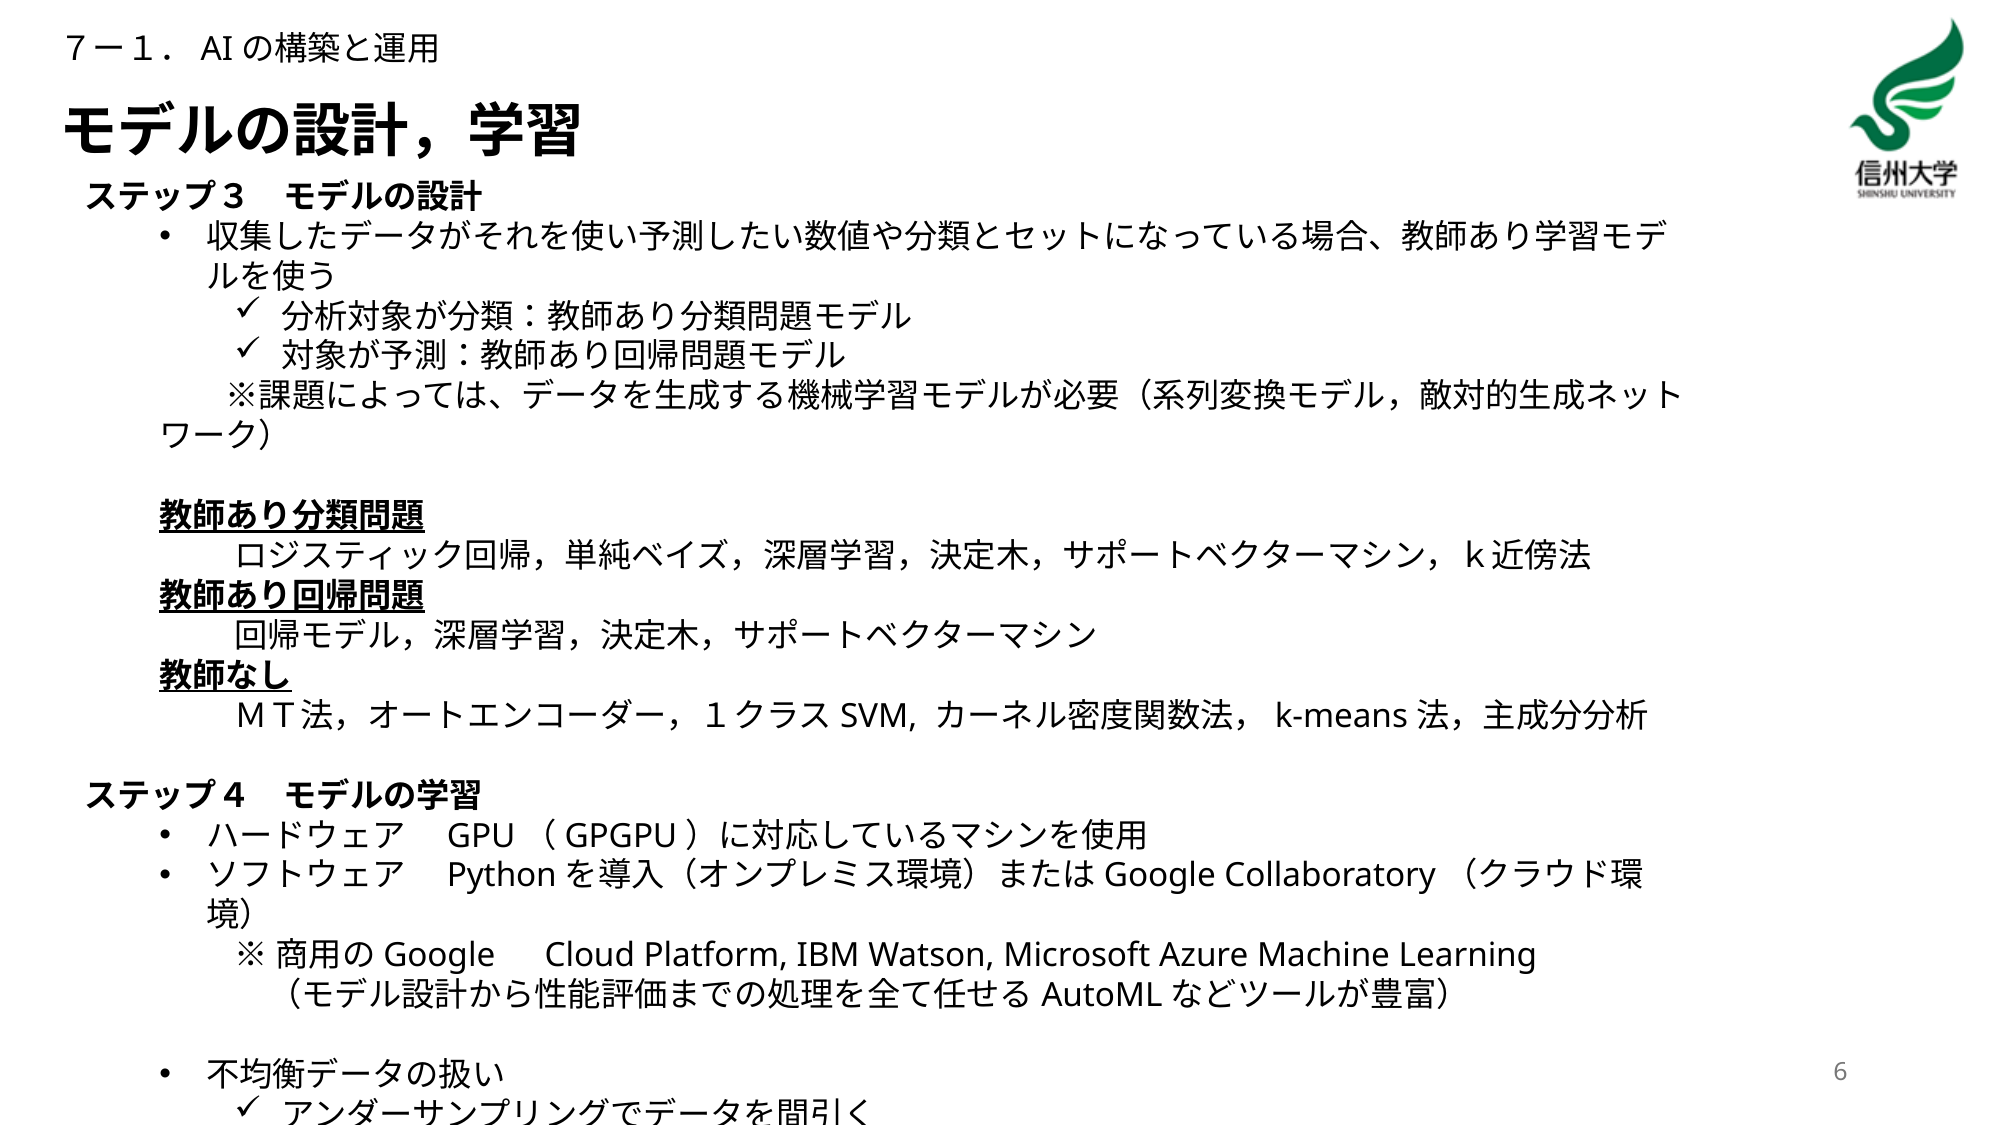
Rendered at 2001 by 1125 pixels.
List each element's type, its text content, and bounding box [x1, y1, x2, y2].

picture [1816, 13, 1989, 216]
text_box ステップ３ モデルの設計 収集したデータがそれを使い予測したい数値や分類とセットになっている場合、教師あり学習モデルを使う 分析対象が分類：教師あり分類問題モデル 対象が予測：教師あり回帰問題モデル ※課題によっては、データを生成する機械学習モデルが必要（系列変換モデル，敵対的生成ネットワーク） 教師あり分類問題 ロジスティック回帰，単純ベイズ，深層学習，決定木，サポートベクターマシン，ｋ近傍法 教師あり回帰問題 回帰モデル，深層学習，決定木，サポートベクターマシン 教師なし ＭＴ法，オートエンコーダー，１クラスSVM, カーネル密度関数法，k-means法，主成分分析 ステップ４ モデルの学習 ハードウェア GPU（GPGPU）に対応しているマシンを使用 ソフトウェア Pythonを導入（オンプレミス環境）またはGoogle Collaboratory（クラウド環境） ※商用のGoogle Cloud Platform, IBM Watson, Microsoft Azure Machine Learning （モデル設計から性能評価までの処理を全て任せるAutoMLなどツールが豊富） 不均衡データの扱い アンダーサンプリングでデータを間引く オーバーサンプリングでデータを増やす（SMOTE：人工的にデータを生成し増量） [69, 167, 1714, 1125]
slide_number 6 [1412, 1042, 1863, 1103]
title モデルの設計，学習 [44, 93, 1770, 193]
list ７ー１．AIの構築と運用 [44, 24, 1770, 85]
